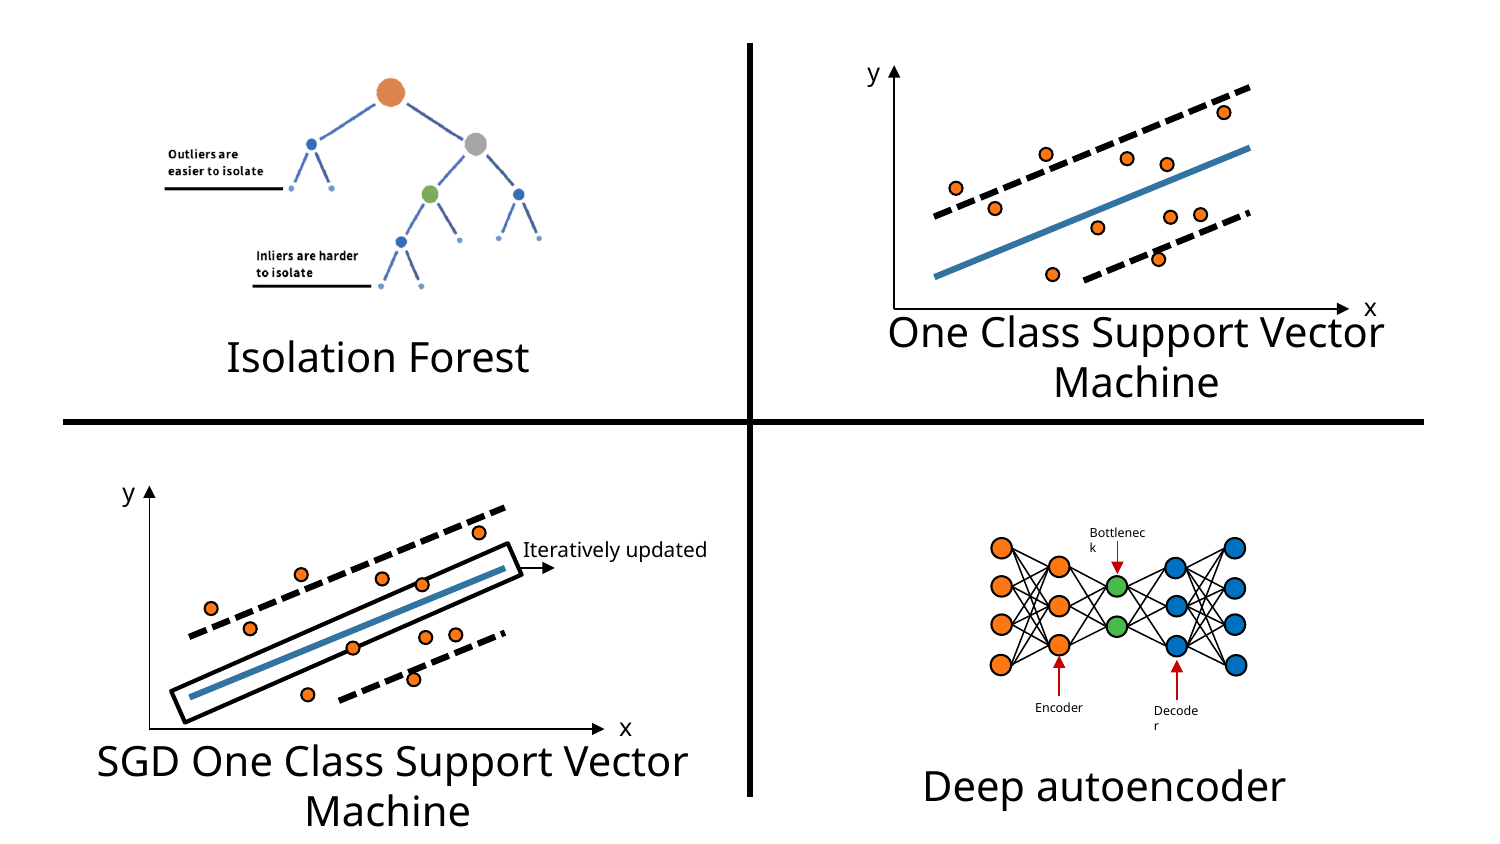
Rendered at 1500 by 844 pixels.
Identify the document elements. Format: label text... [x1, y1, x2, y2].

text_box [765, 517, 1444, 819]
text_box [839, 49, 1434, 390]
picture [133, 50, 589, 323]
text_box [48, 469, 727, 819]
text_box Isolation Forest [150, 322, 606, 390]
